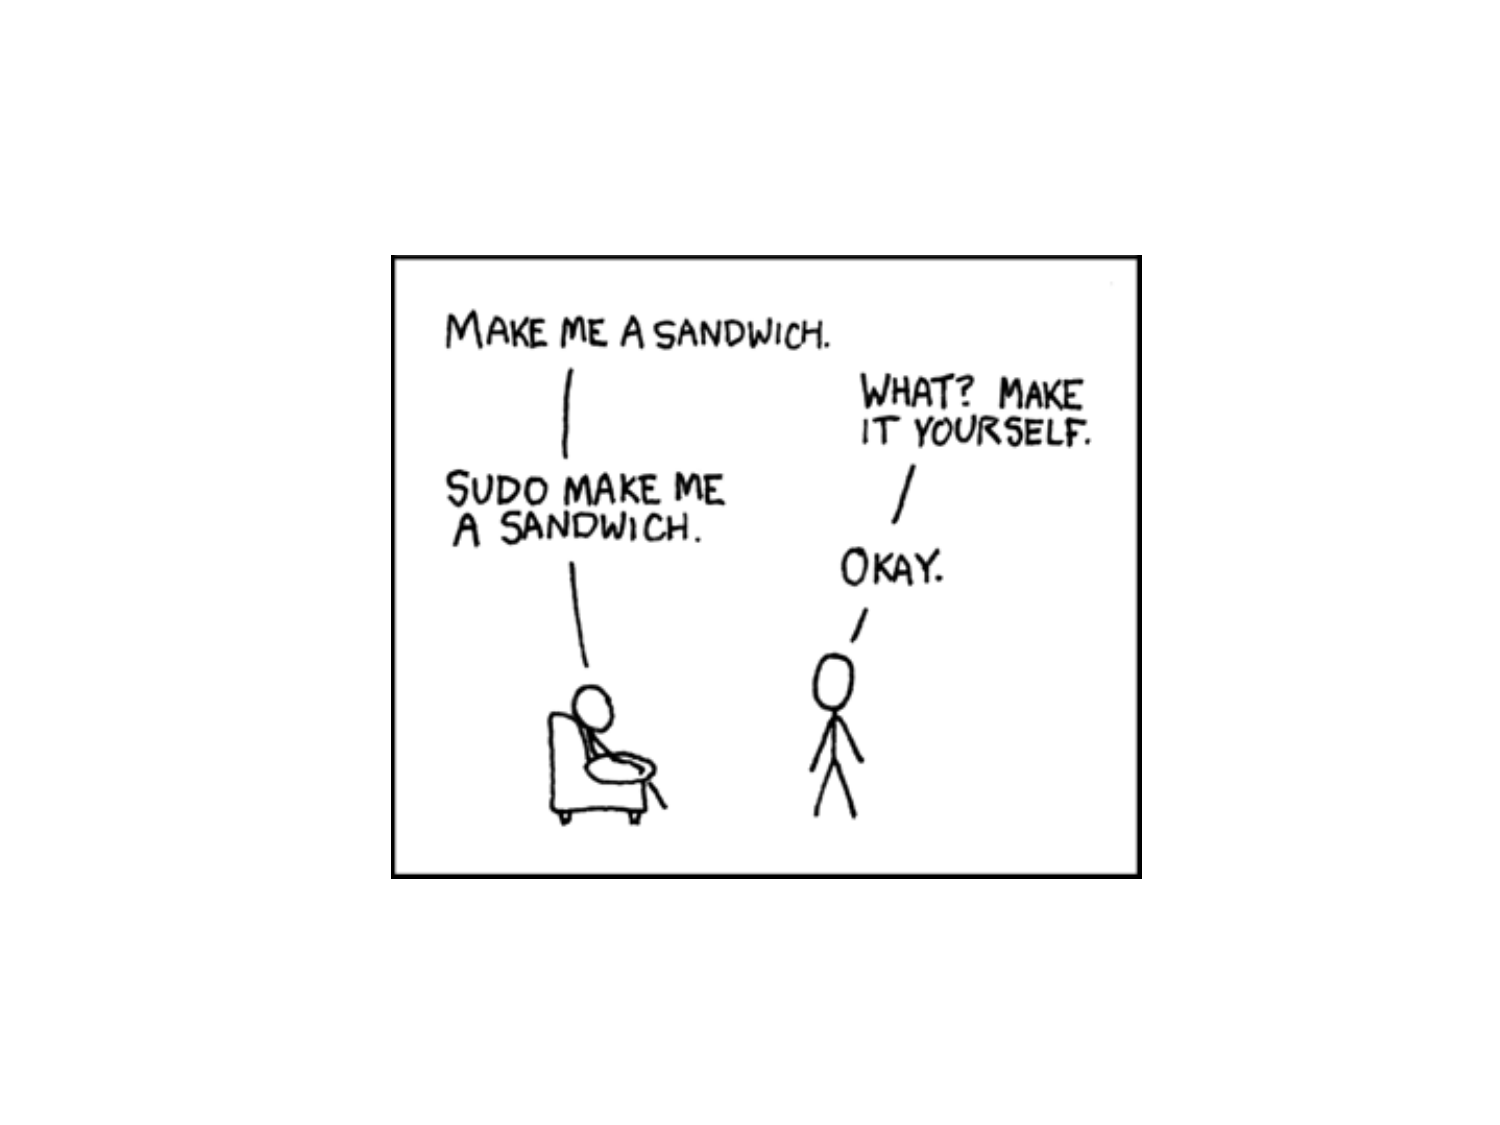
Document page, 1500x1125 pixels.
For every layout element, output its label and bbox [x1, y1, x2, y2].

picture [391, 254, 1142, 879]
